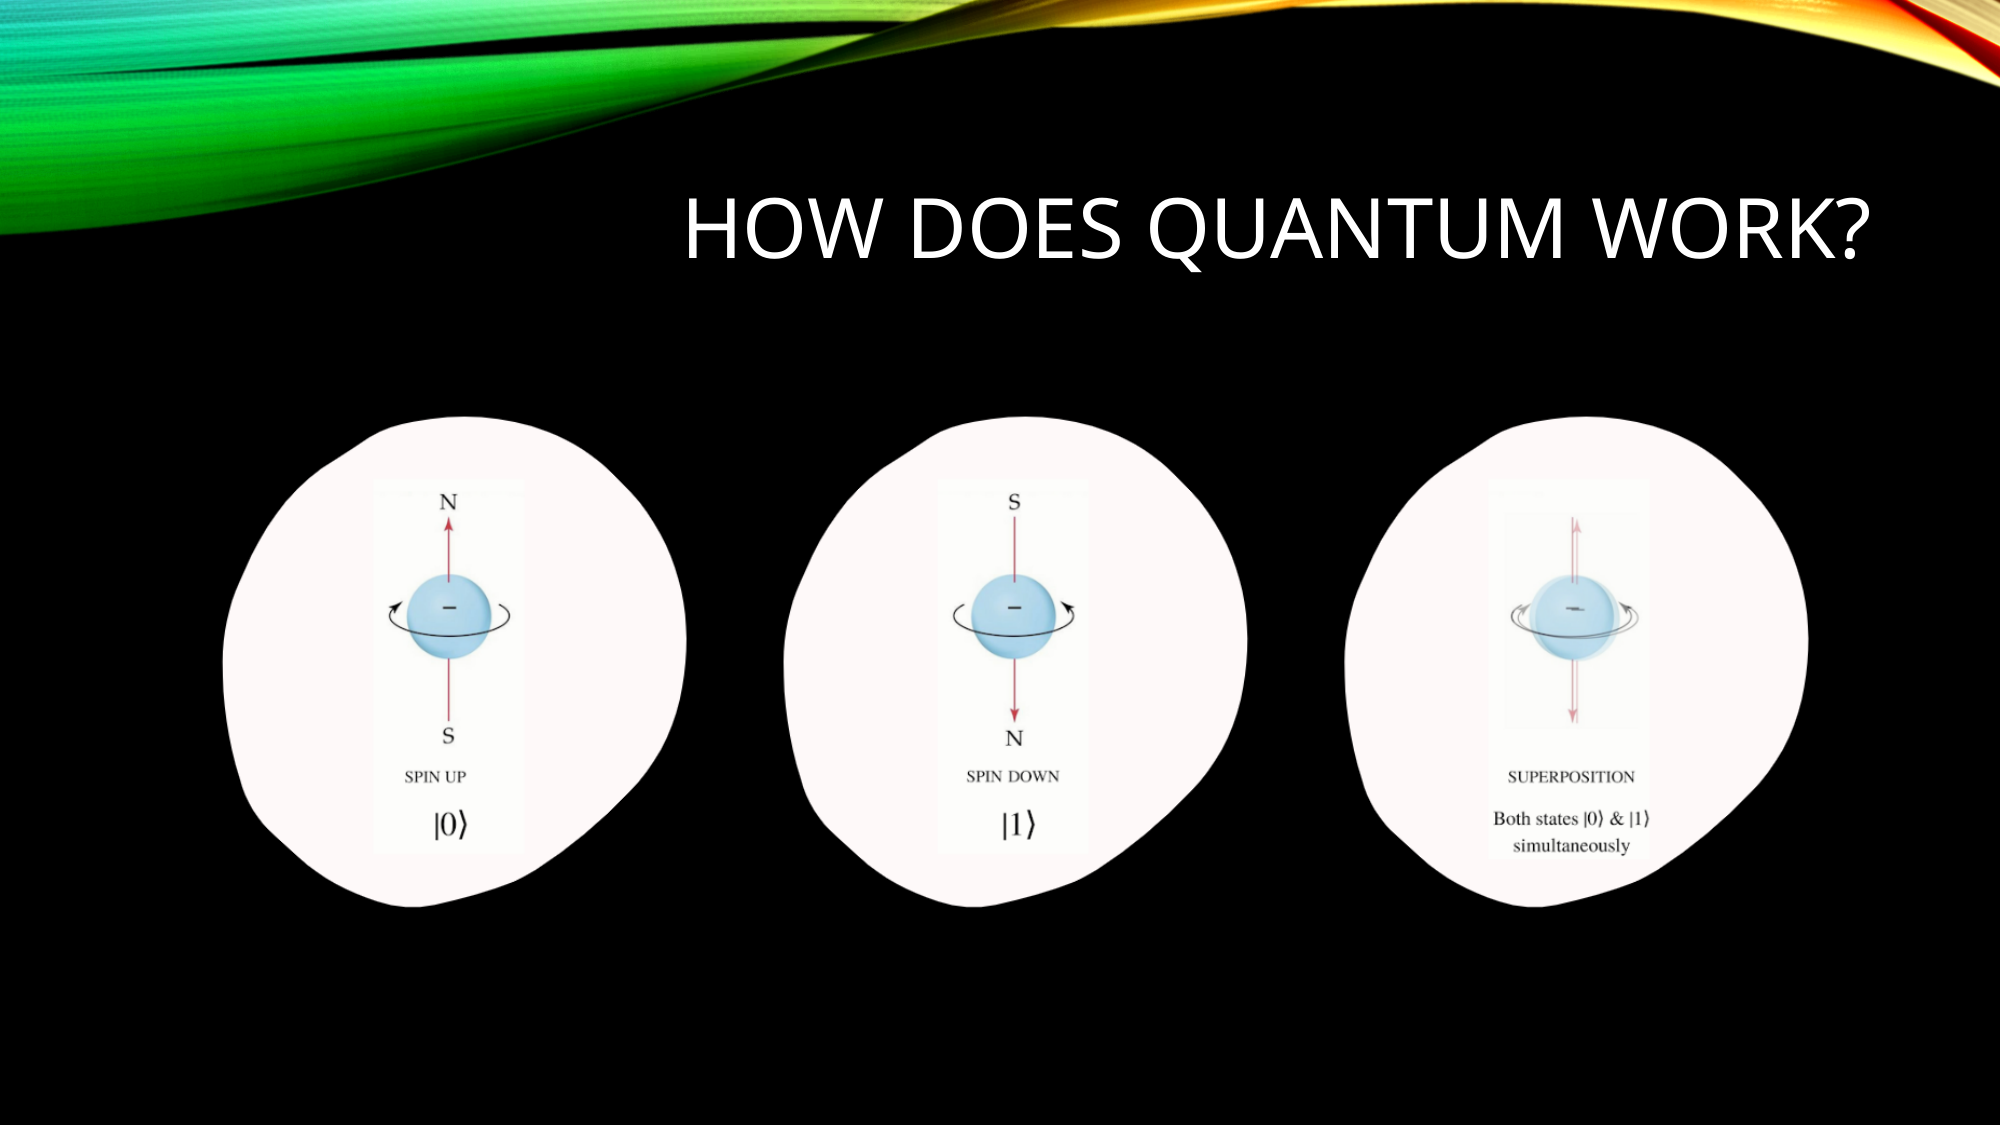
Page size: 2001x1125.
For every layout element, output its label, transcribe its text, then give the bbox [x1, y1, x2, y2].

picture [183, 381, 1864, 950]
title How does quantum work? [474, 125, 1888, 338]
picture [0, 0, 2000, 237]
